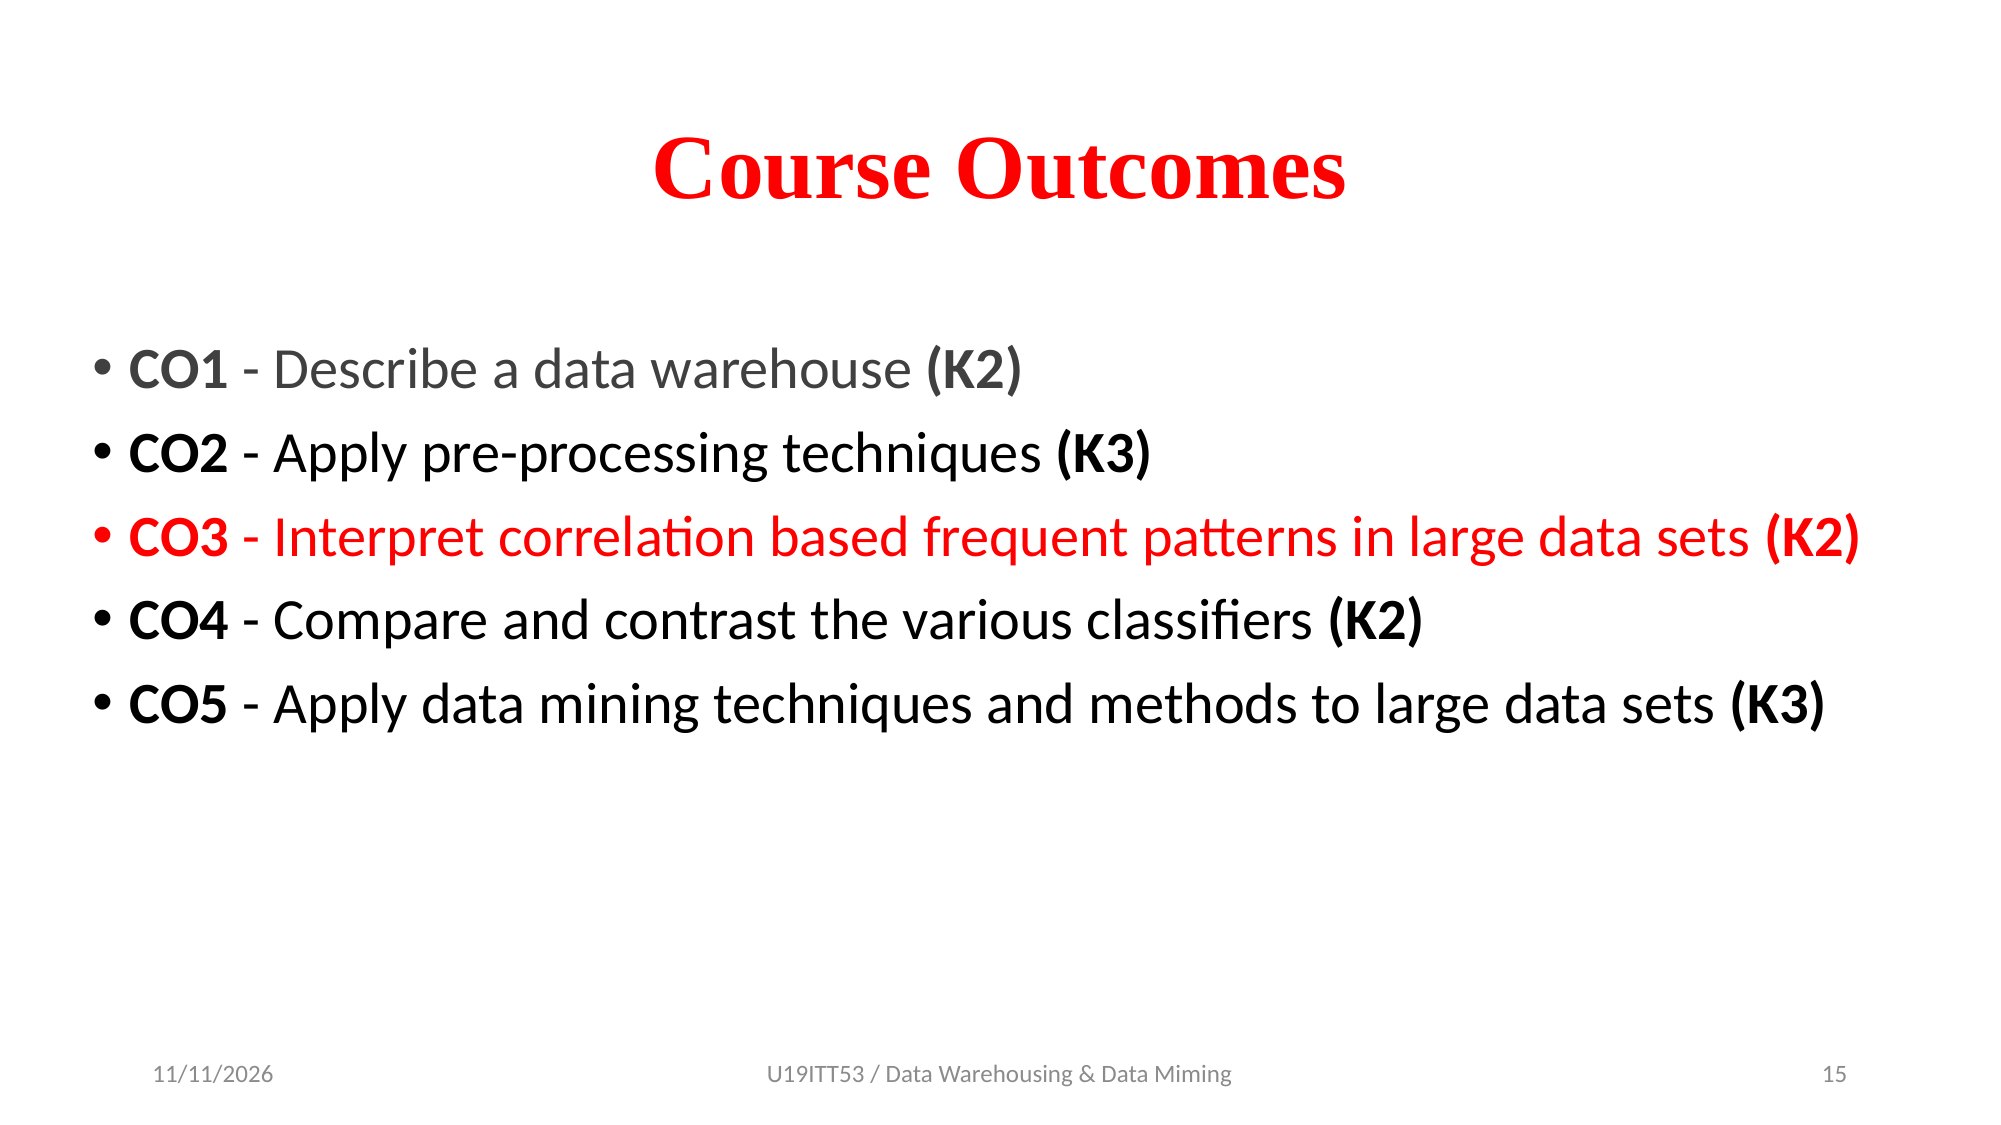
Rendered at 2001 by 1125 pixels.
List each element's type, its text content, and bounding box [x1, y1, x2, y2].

list CO1 - Describe a data warehouse (K2) CO2 - Apply pre-processing techniques (K3) CO3 - Interpret correlation based frequent patterns in large data sets (K2) CO4 - Compare and contrast the various classifiers (K2) CO5 - Apply data mining techniques and methods to large data sets (K3) [77, 240, 1953, 1014]
footer U19ITT53 / Data Warehousing & Data Miming [662, 1042, 1338, 1103]
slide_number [137, 1042, 588, 1103]
slide_number 15 [1412, 1042, 1863, 1103]
title Course Outcomes [137, 59, 1863, 240]
